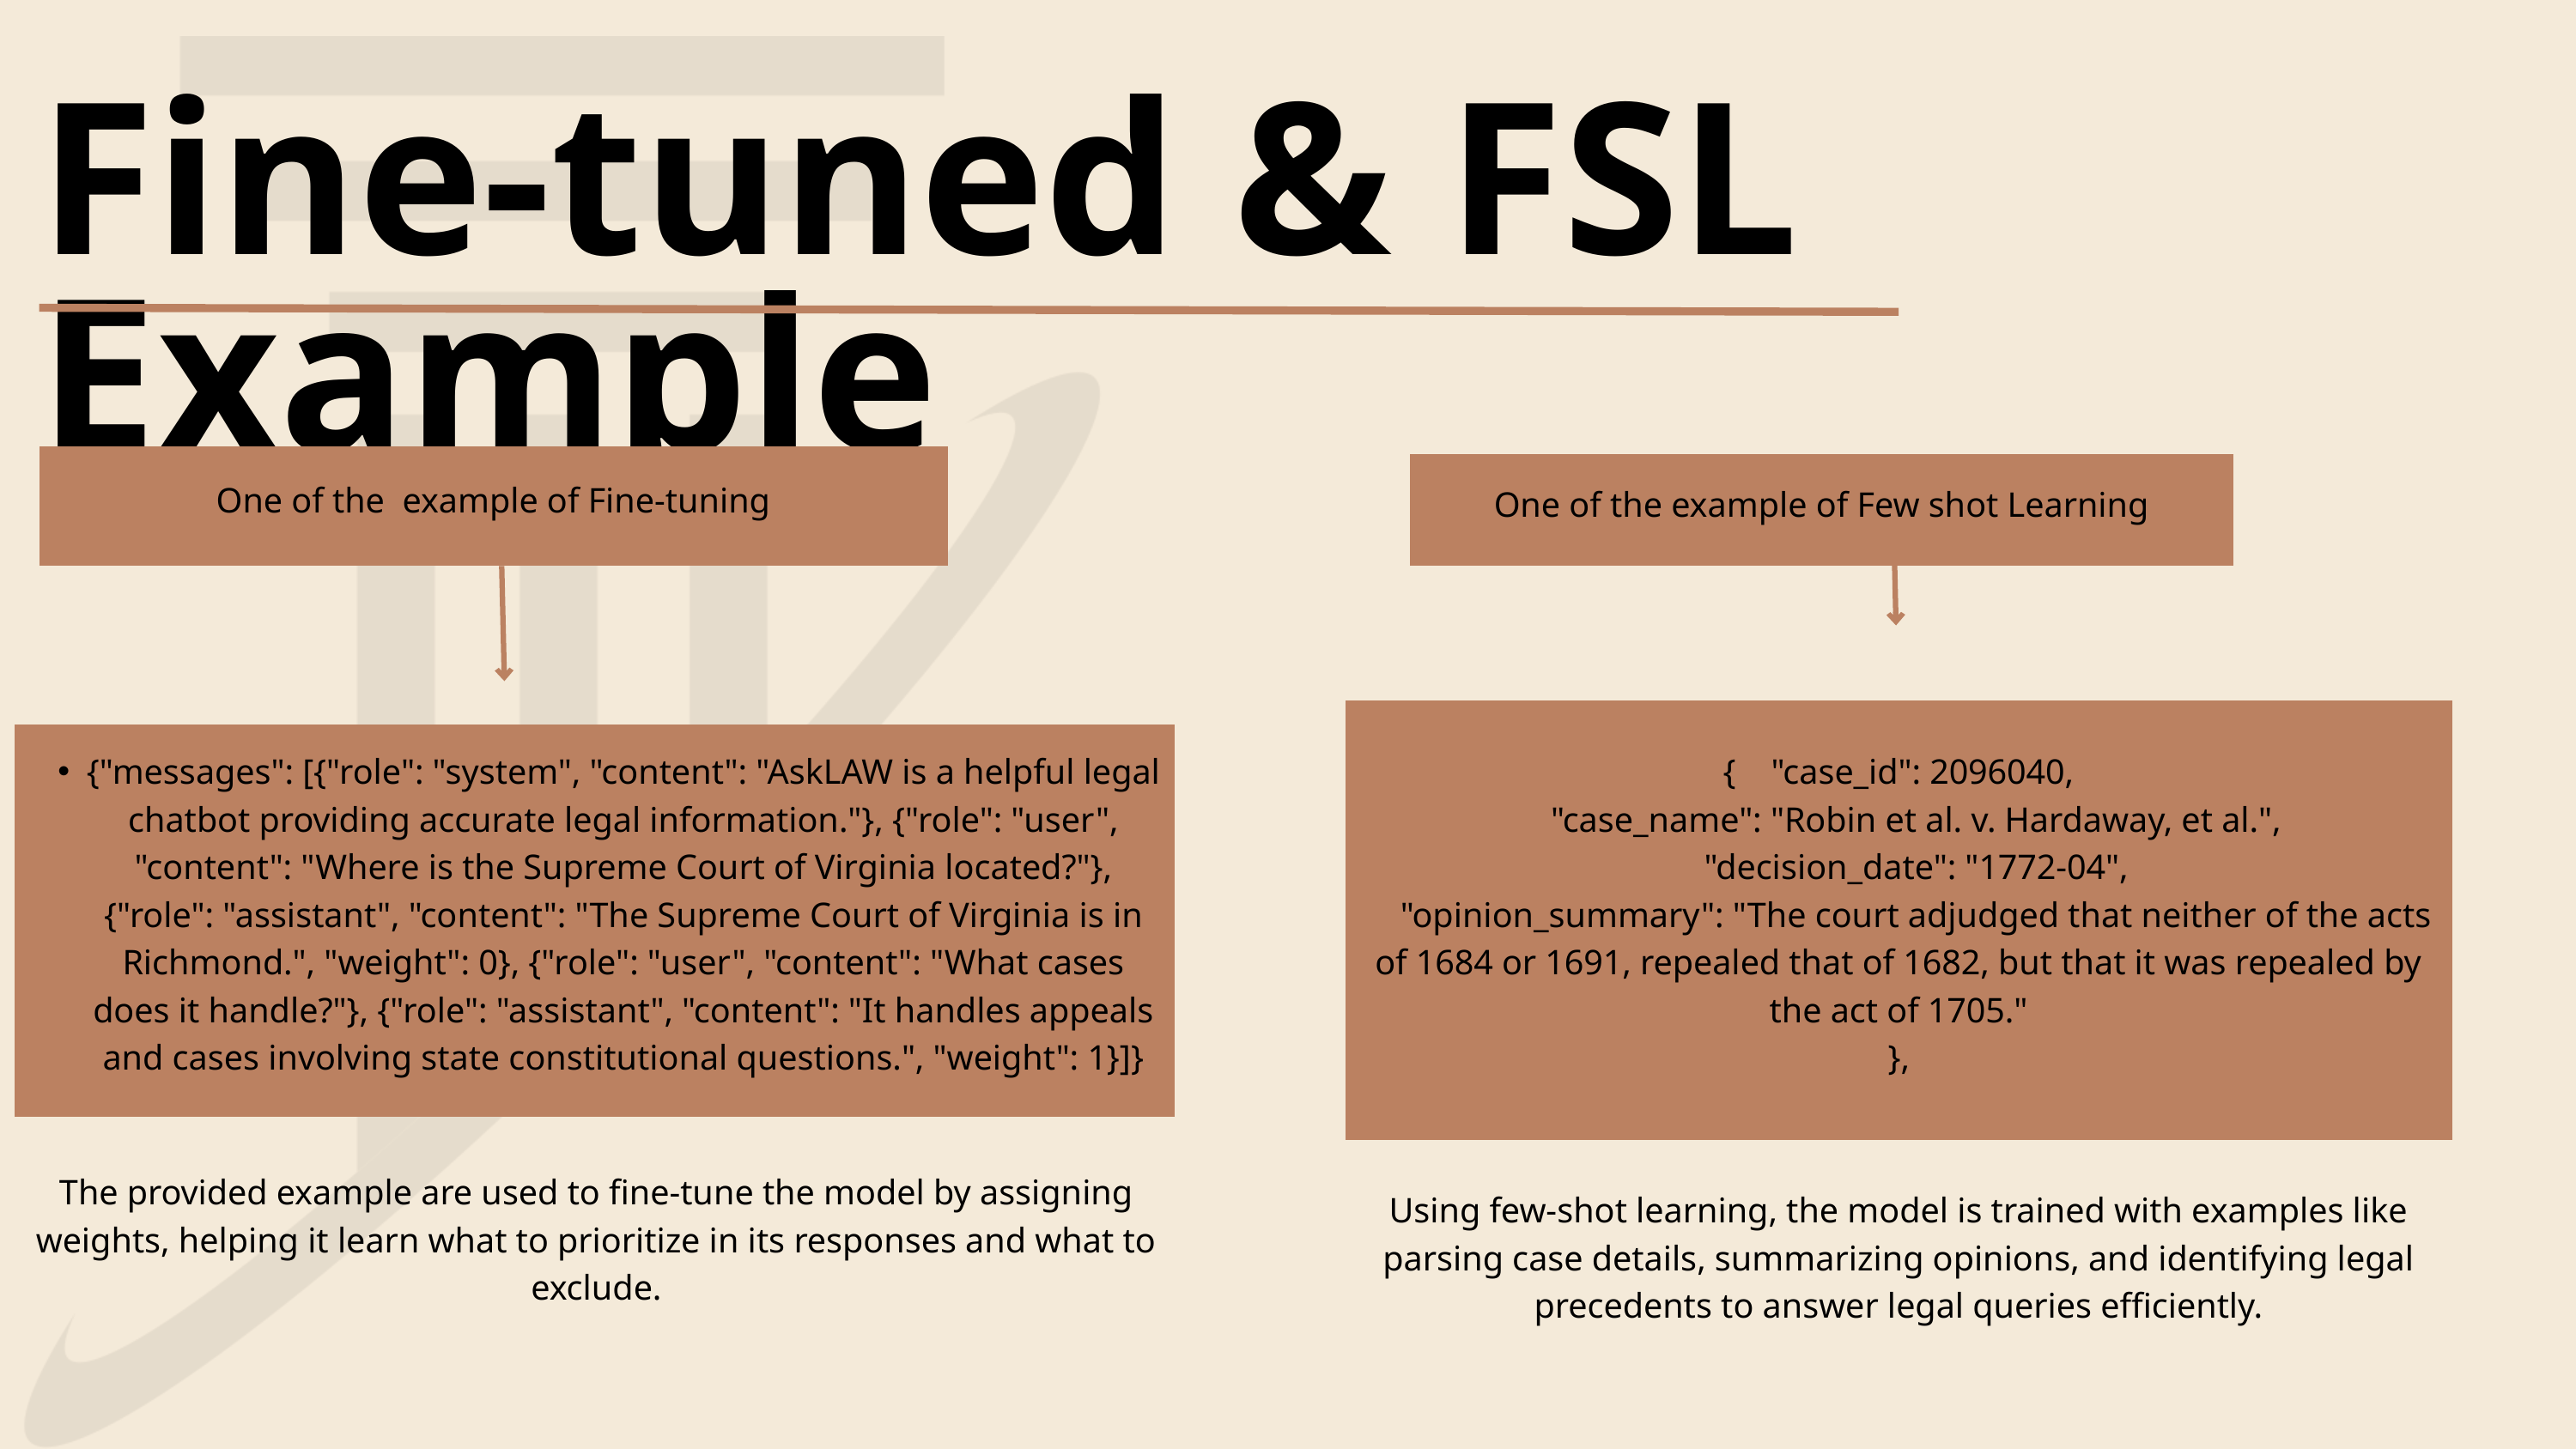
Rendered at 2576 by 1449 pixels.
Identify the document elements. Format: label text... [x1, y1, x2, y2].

text_box Fine-tuned & FSL Example [39, 100, 1939, 494]
text_box [15, 36, 1137, 723]
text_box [1345, 700, 2452, 1141]
text_box [15, 1123, 1137, 1449]
text_box The provided example are used to fine-tune the model by assigning weights, helping it learn what to prioritize in its responses and what to exclude. [15, 1164, 1177, 1307]
text_box [1889, 574, 1903, 626]
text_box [15, 724, 1176, 1118]
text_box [1409, 454, 2234, 567]
text_box Using few-shot learning, the model is trained with examples like parsing case details, summarizing opinions, and identifying legal precedents to answer legal queries efficiently. [1345, 1182, 2452, 1325]
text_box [39, 446, 948, 567]
